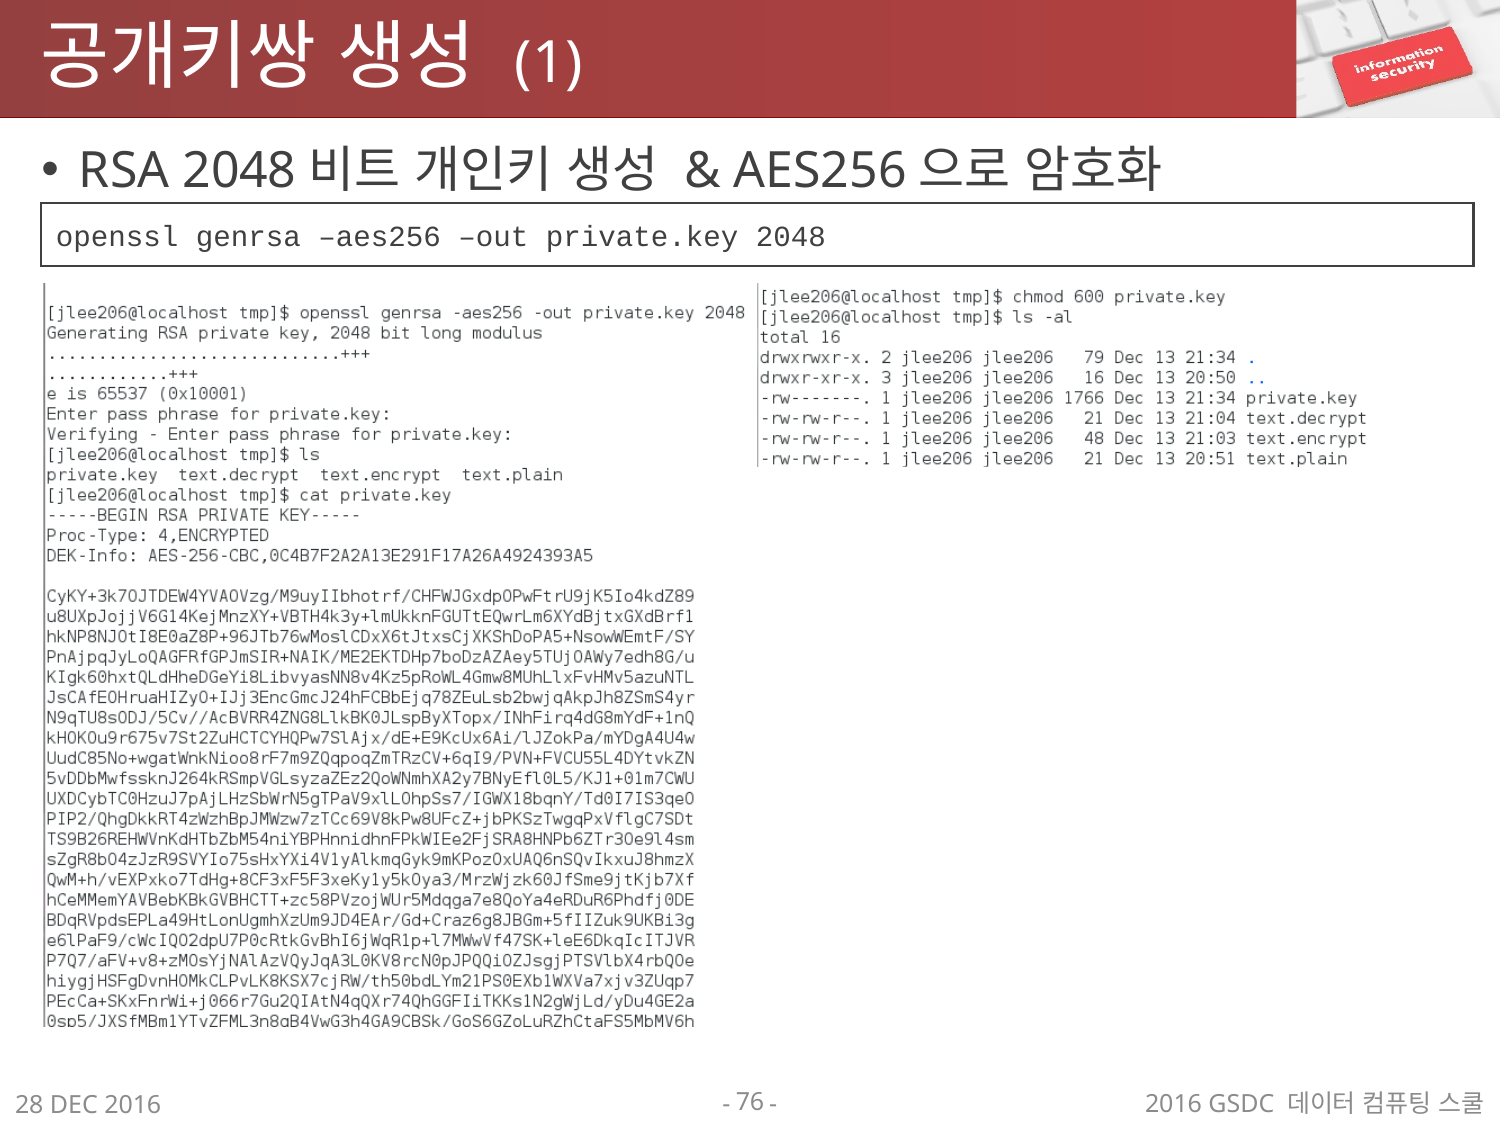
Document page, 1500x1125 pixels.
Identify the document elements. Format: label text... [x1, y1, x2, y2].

list 시저 암호 [1297, 0, 1500, 118]
slide_number 76 [581, 1081, 919, 1124]
title 공개키쌍 생성 (1) [25, 0, 1297, 118]
footer 2016 GSDC 데이터 컴퓨팅 스쿨 [993, 1081, 1500, 1125]
list RSA 2048비트 개인키 생성 & AES256으로 암호화 [26, 136, 1474, 1028]
picture [757, 283, 1464, 467]
picture [43, 283, 750, 1027]
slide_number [0, 1082, 364, 1125]
text_box openssl genrsa –aes256 –out private.key 2048 [40, 202, 1475, 267]
